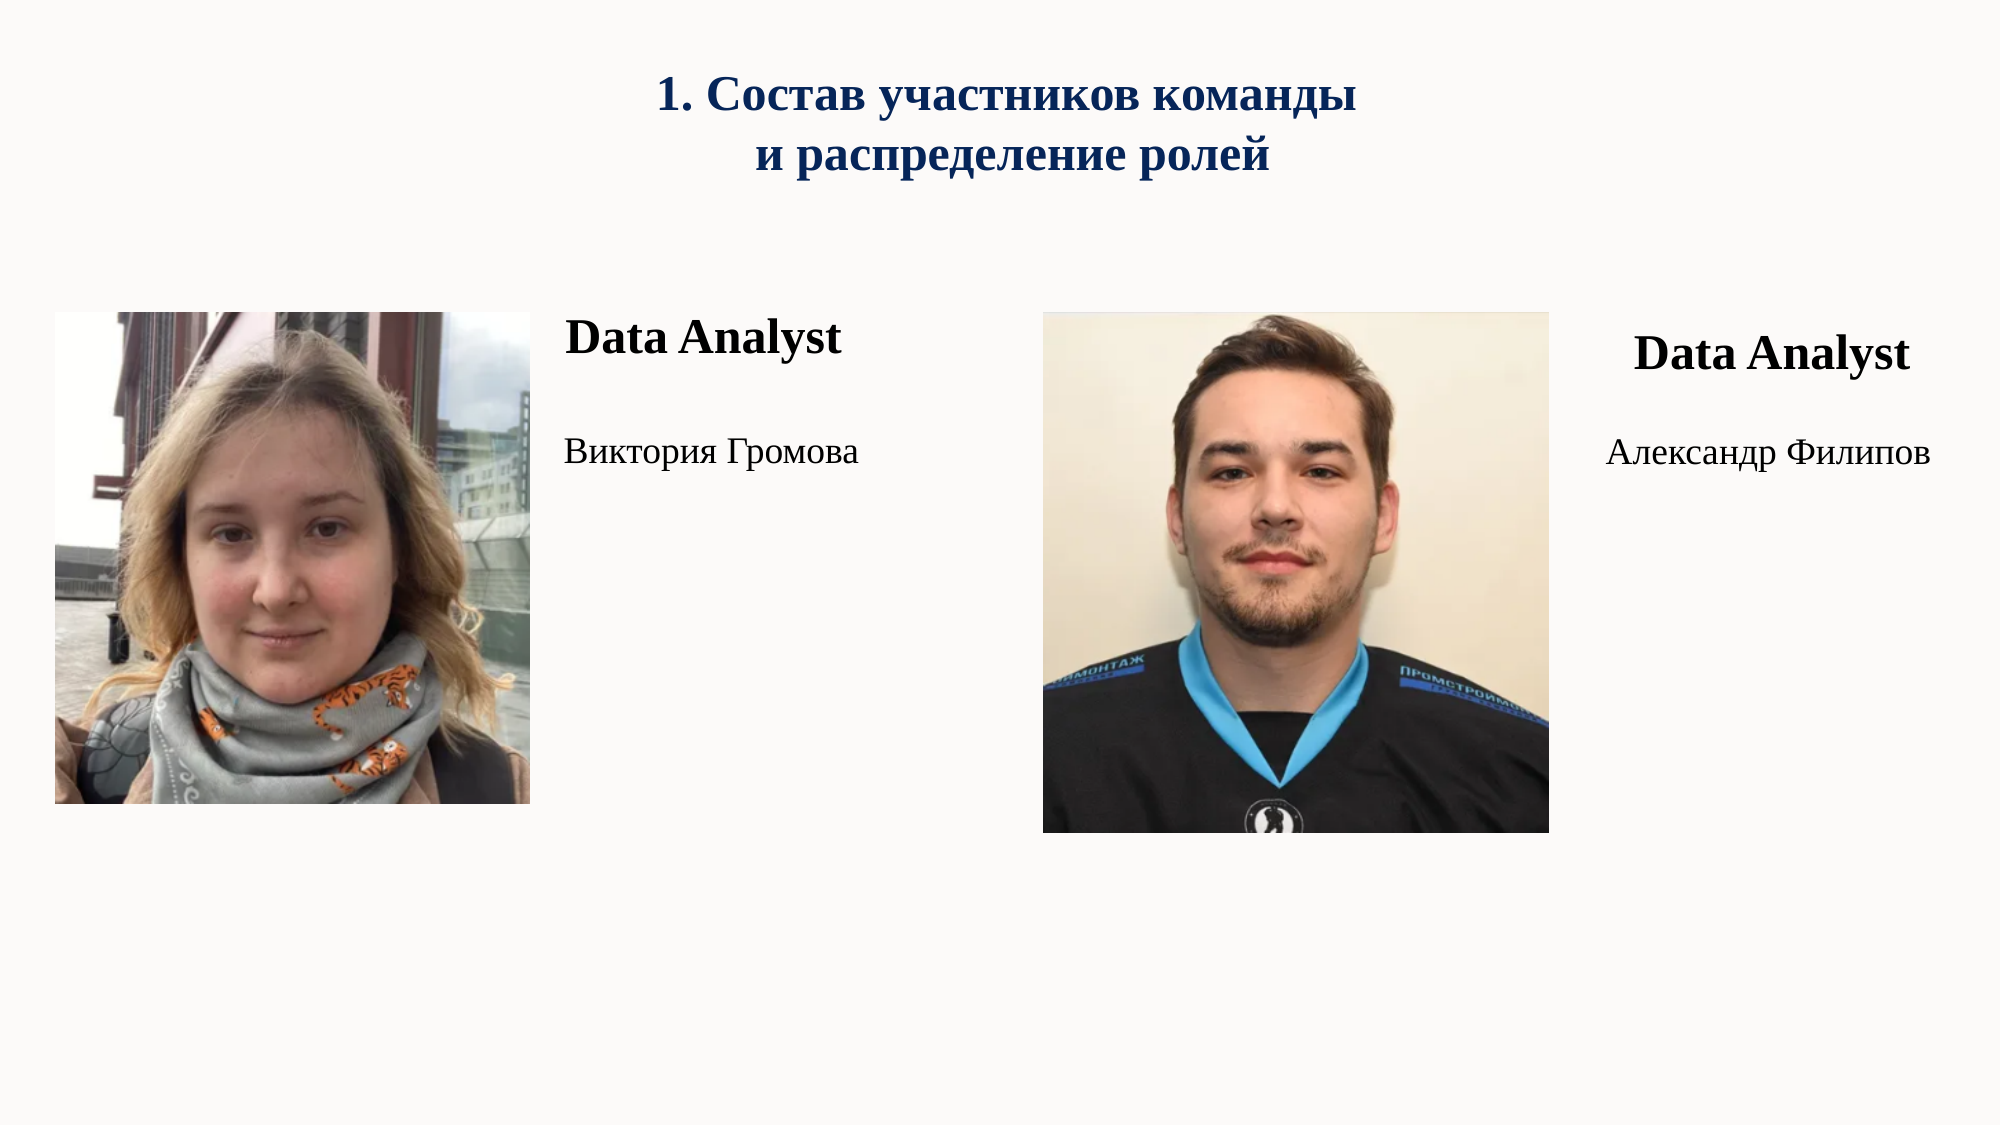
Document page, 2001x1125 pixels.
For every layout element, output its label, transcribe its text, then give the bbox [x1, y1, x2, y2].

text_box Data Analyst [1619, 312, 1926, 388]
text_box 1. Состав участников команды и распределение ролей [607, 53, 1418, 188]
picture [55, 312, 530, 804]
picture [1043, 312, 1549, 833]
text_box Виктория Громова [549, 418, 912, 479]
text_box Александр Филипов [1590, 419, 1954, 480]
text_box Data Analyst [550, 296, 857, 372]
